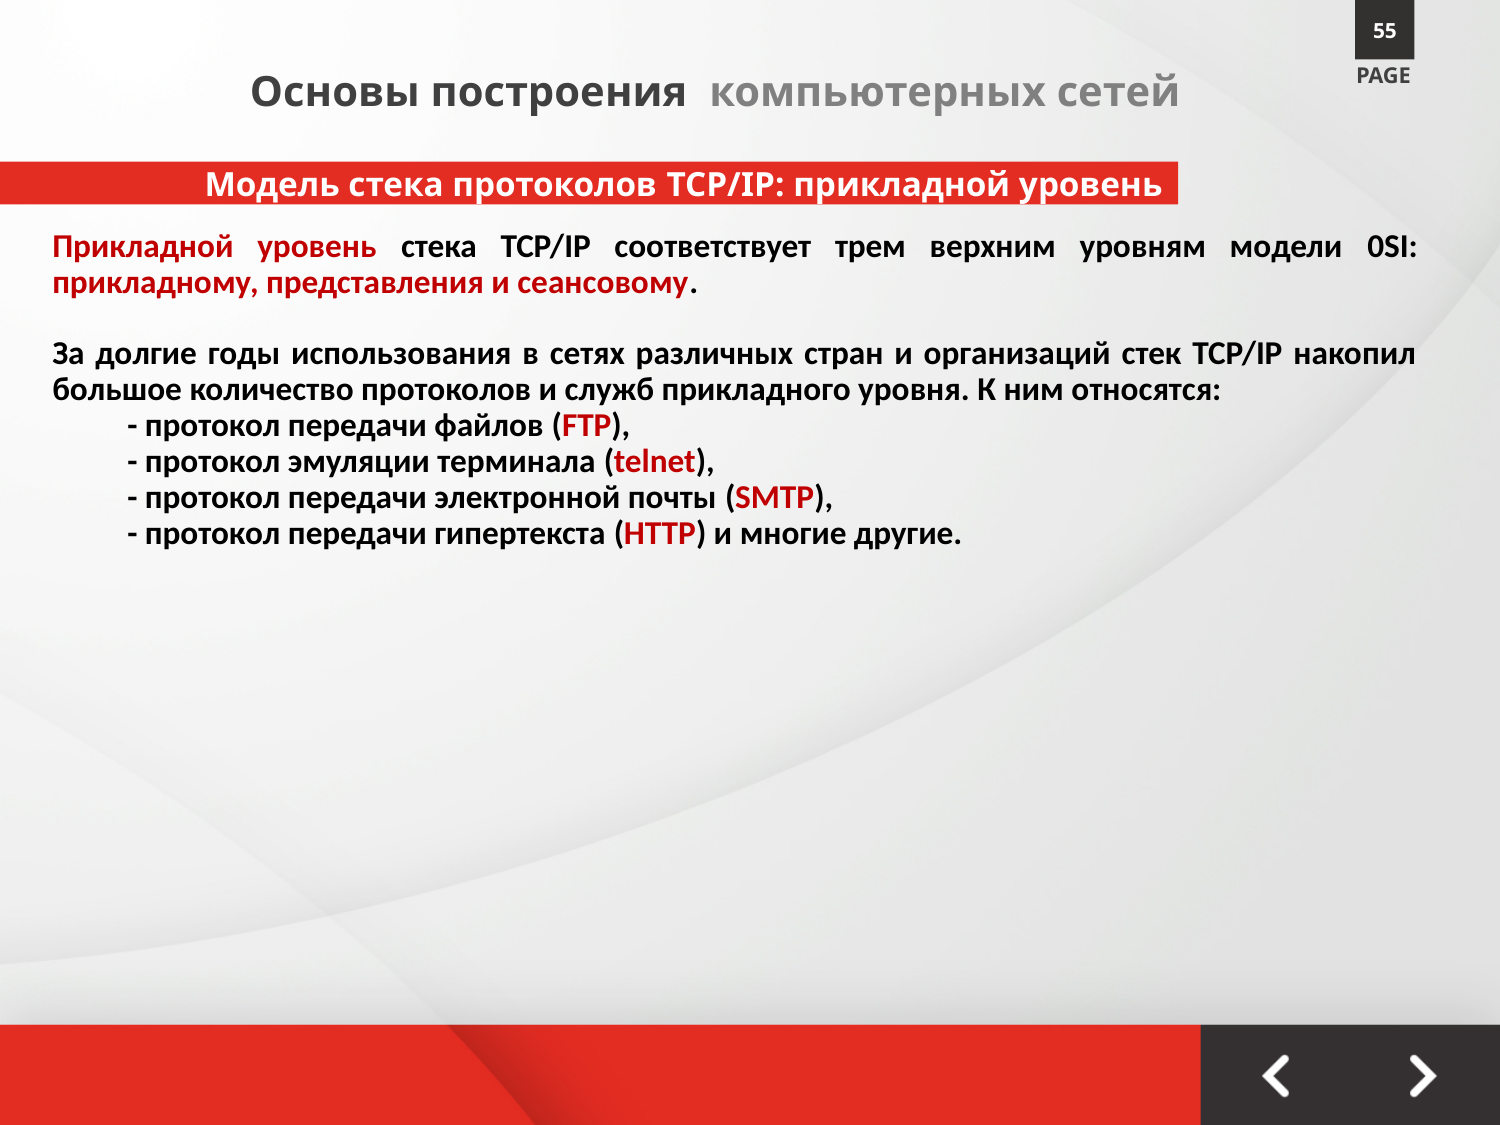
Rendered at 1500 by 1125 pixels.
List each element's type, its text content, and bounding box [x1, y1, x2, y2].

picture [0, 0, 1500, 1125]
text_box Прикладной уровень стека TCP/IP соответствует трем верхним уровням модели 0SI: прикладному, представления и сеансовому. За долгие годы использования в сетях различных стран и организаций стек TCP/IP накопил большое количество протоколов и служб прикладного уровня. К ним относятся: - протокол передачи файлов (FTP), - протокол эмуляции терминала (telnet), - протокол передачи электронной почты (SMTP), - протокол передачи гипертекста (HTTP) и многие другие. [37, 221, 1433, 559]
text_box Основы построения компьютерных сетей [22, 57, 1196, 123]
text_box PAGE [1341, 54, 1426, 96]
text_box 55 [1353, 0, 1417, 61]
subtitle Модель стека протоколов TCP/IP: прикладной уровень [0, 161, 1179, 205]
